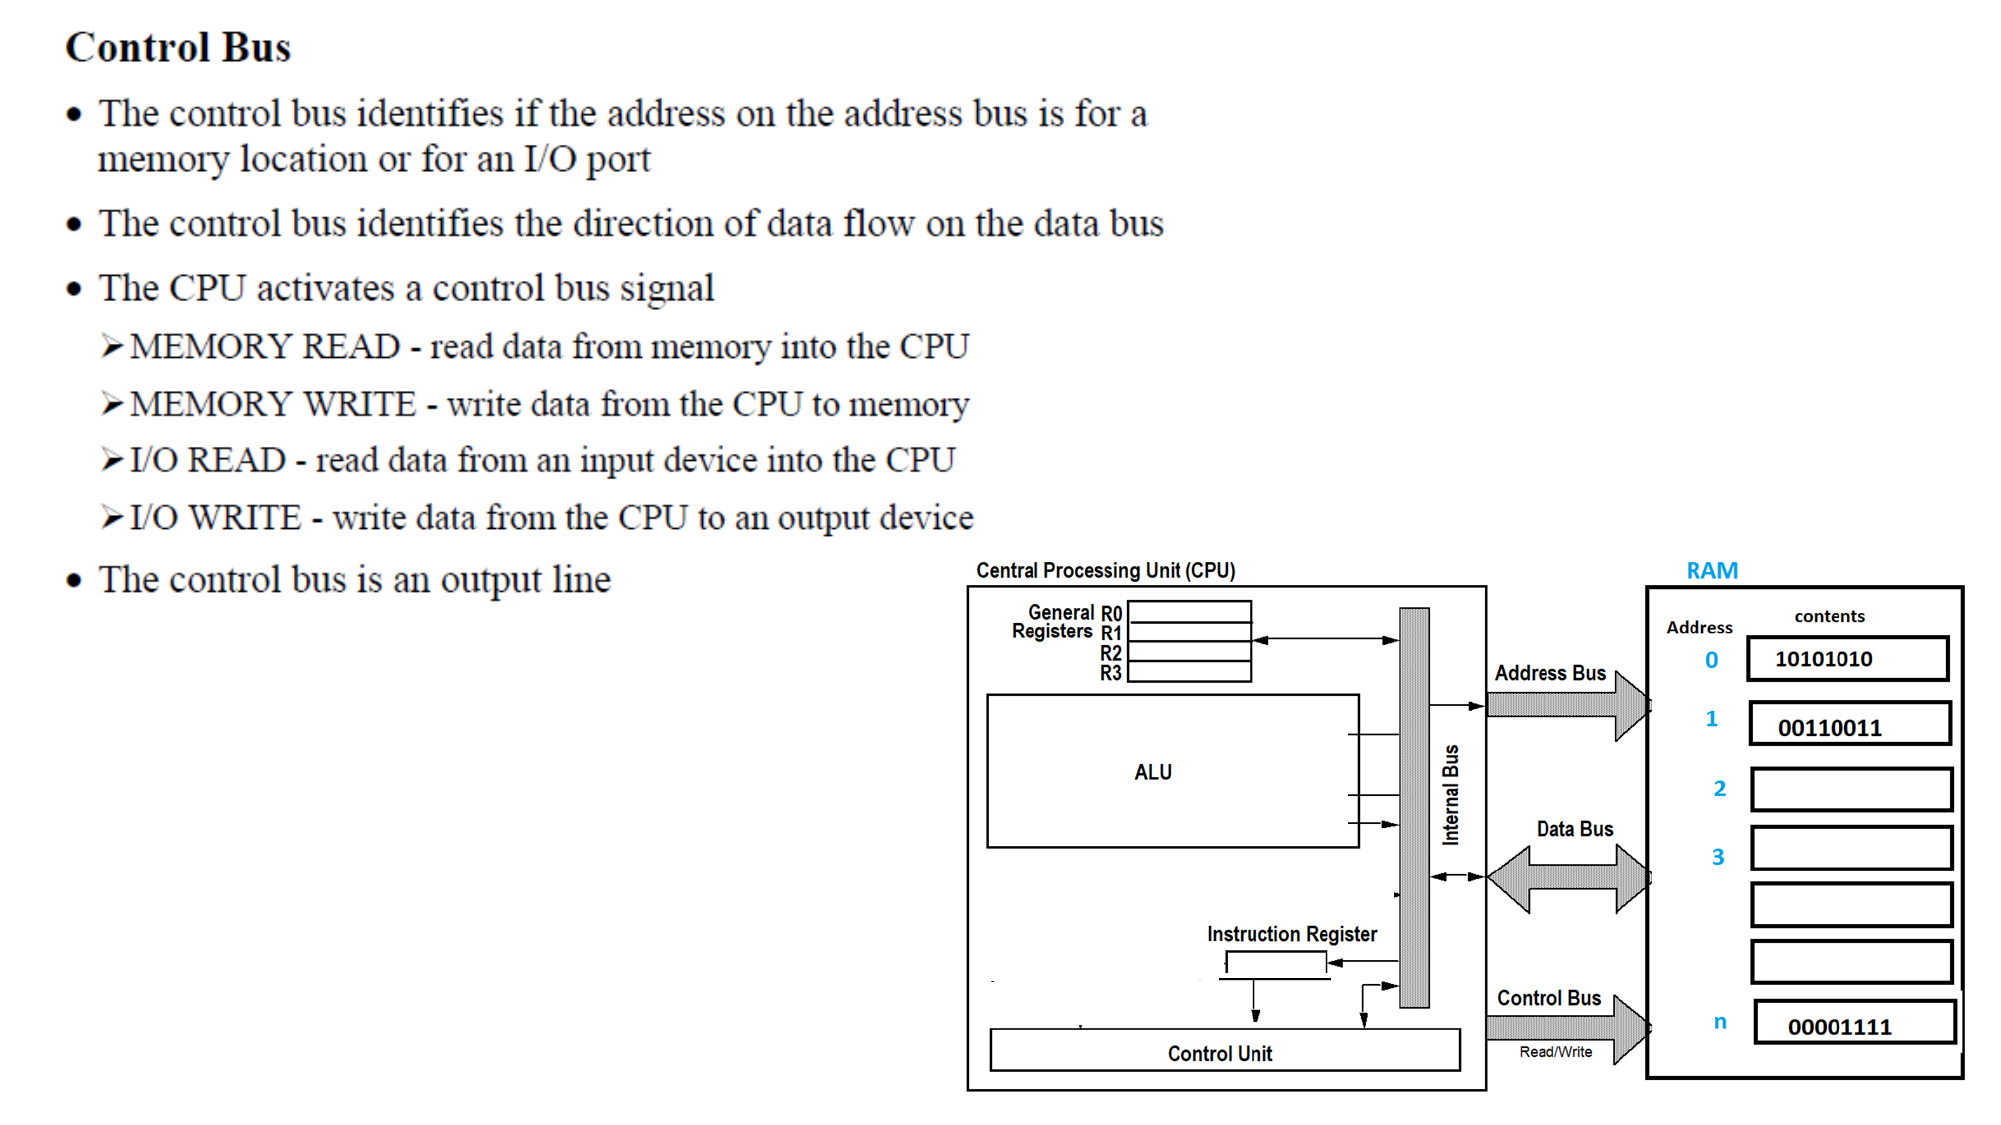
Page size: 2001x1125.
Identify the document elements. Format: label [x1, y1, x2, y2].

list [18, 0, 1218, 636]
picture [960, 555, 1985, 1107]
